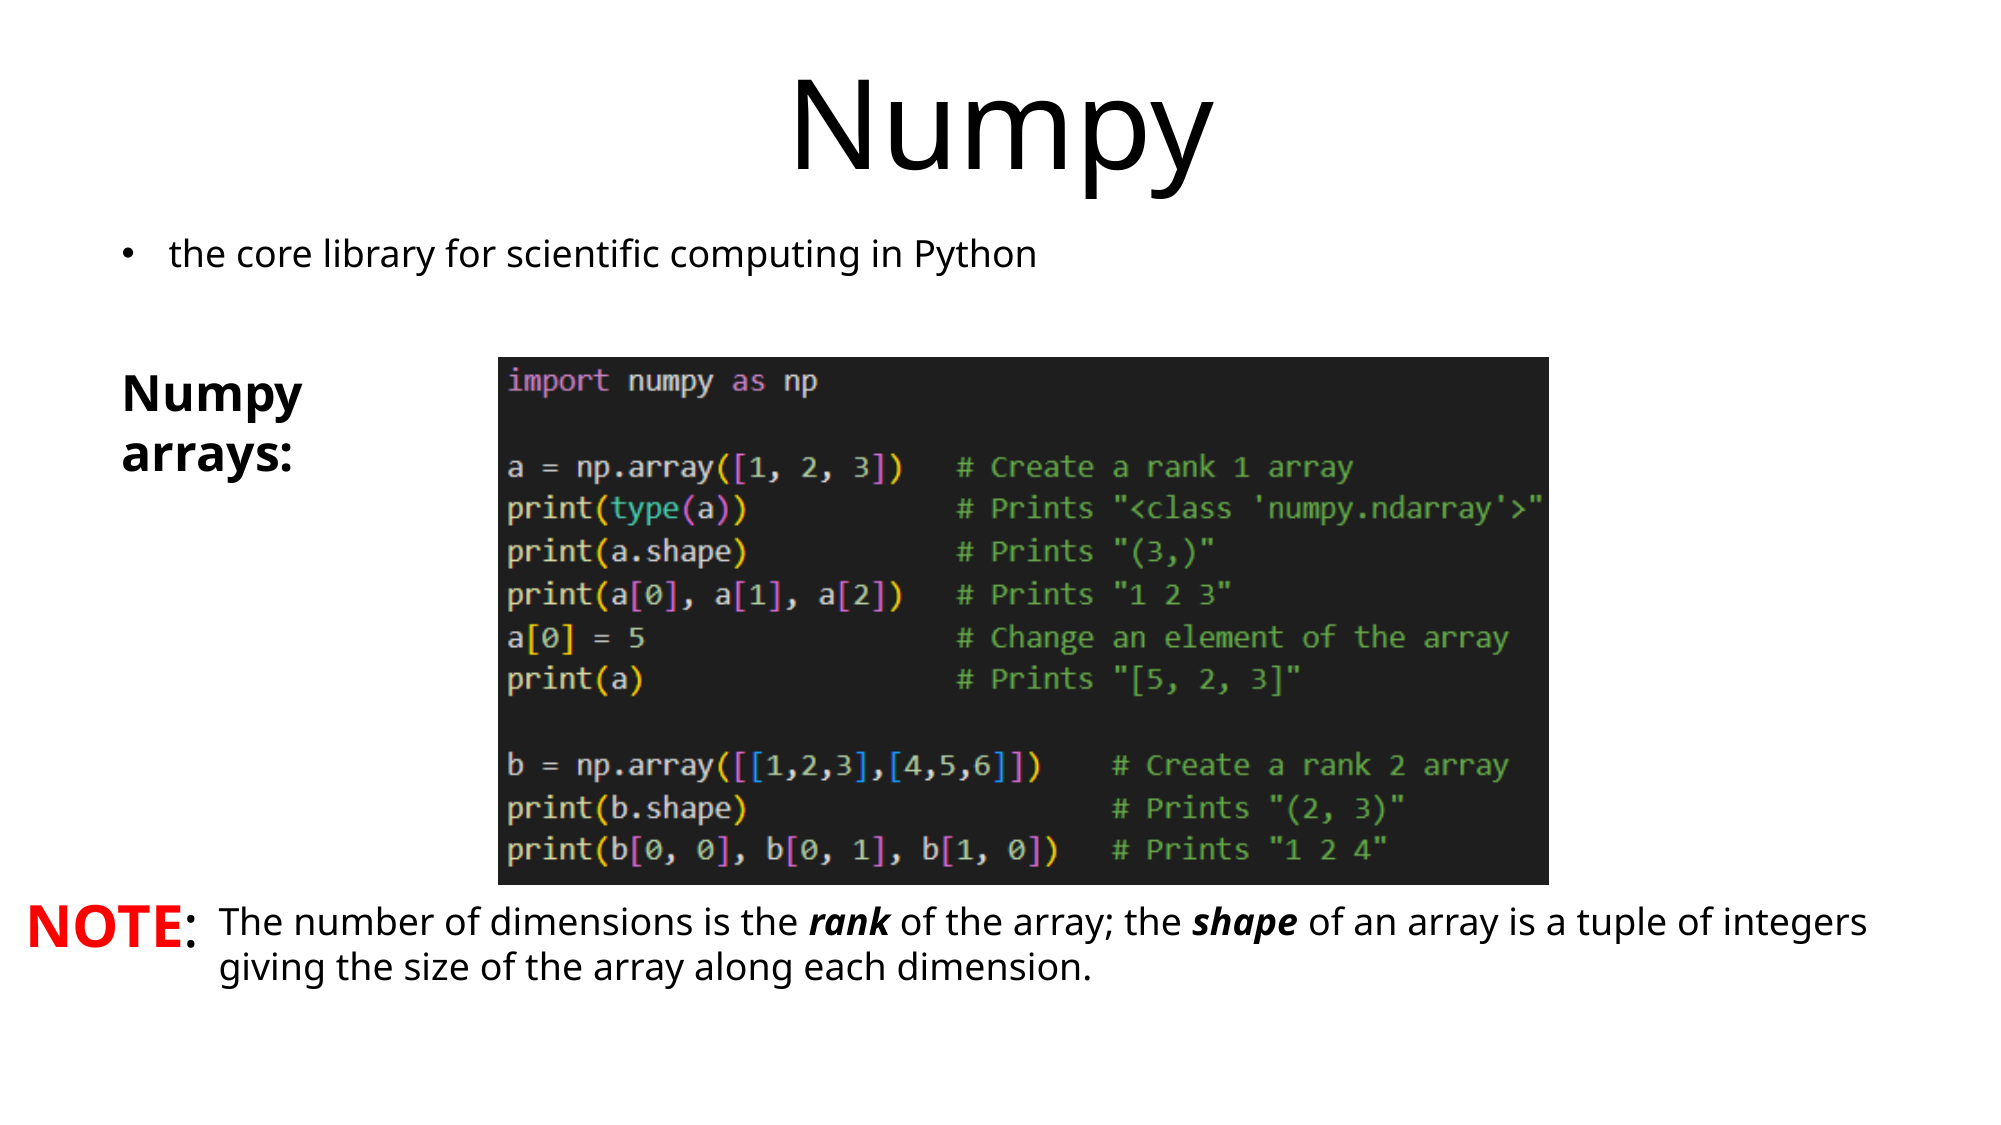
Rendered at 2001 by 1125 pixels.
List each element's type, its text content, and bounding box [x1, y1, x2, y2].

picture [498, 356, 1549, 886]
text_box Numpy arrays: [106, 354, 499, 490]
text_box the core library for scientific computing in Python [106, 222, 1107, 283]
text_box NOTE: [11, 881, 352, 967]
text_box The number of dimensions is the rank of the array; the shape of an array is a tuple of integers giving the size of the array along each dimension. [203, 890, 1970, 996]
title Numpy [527, 54, 1473, 205]
